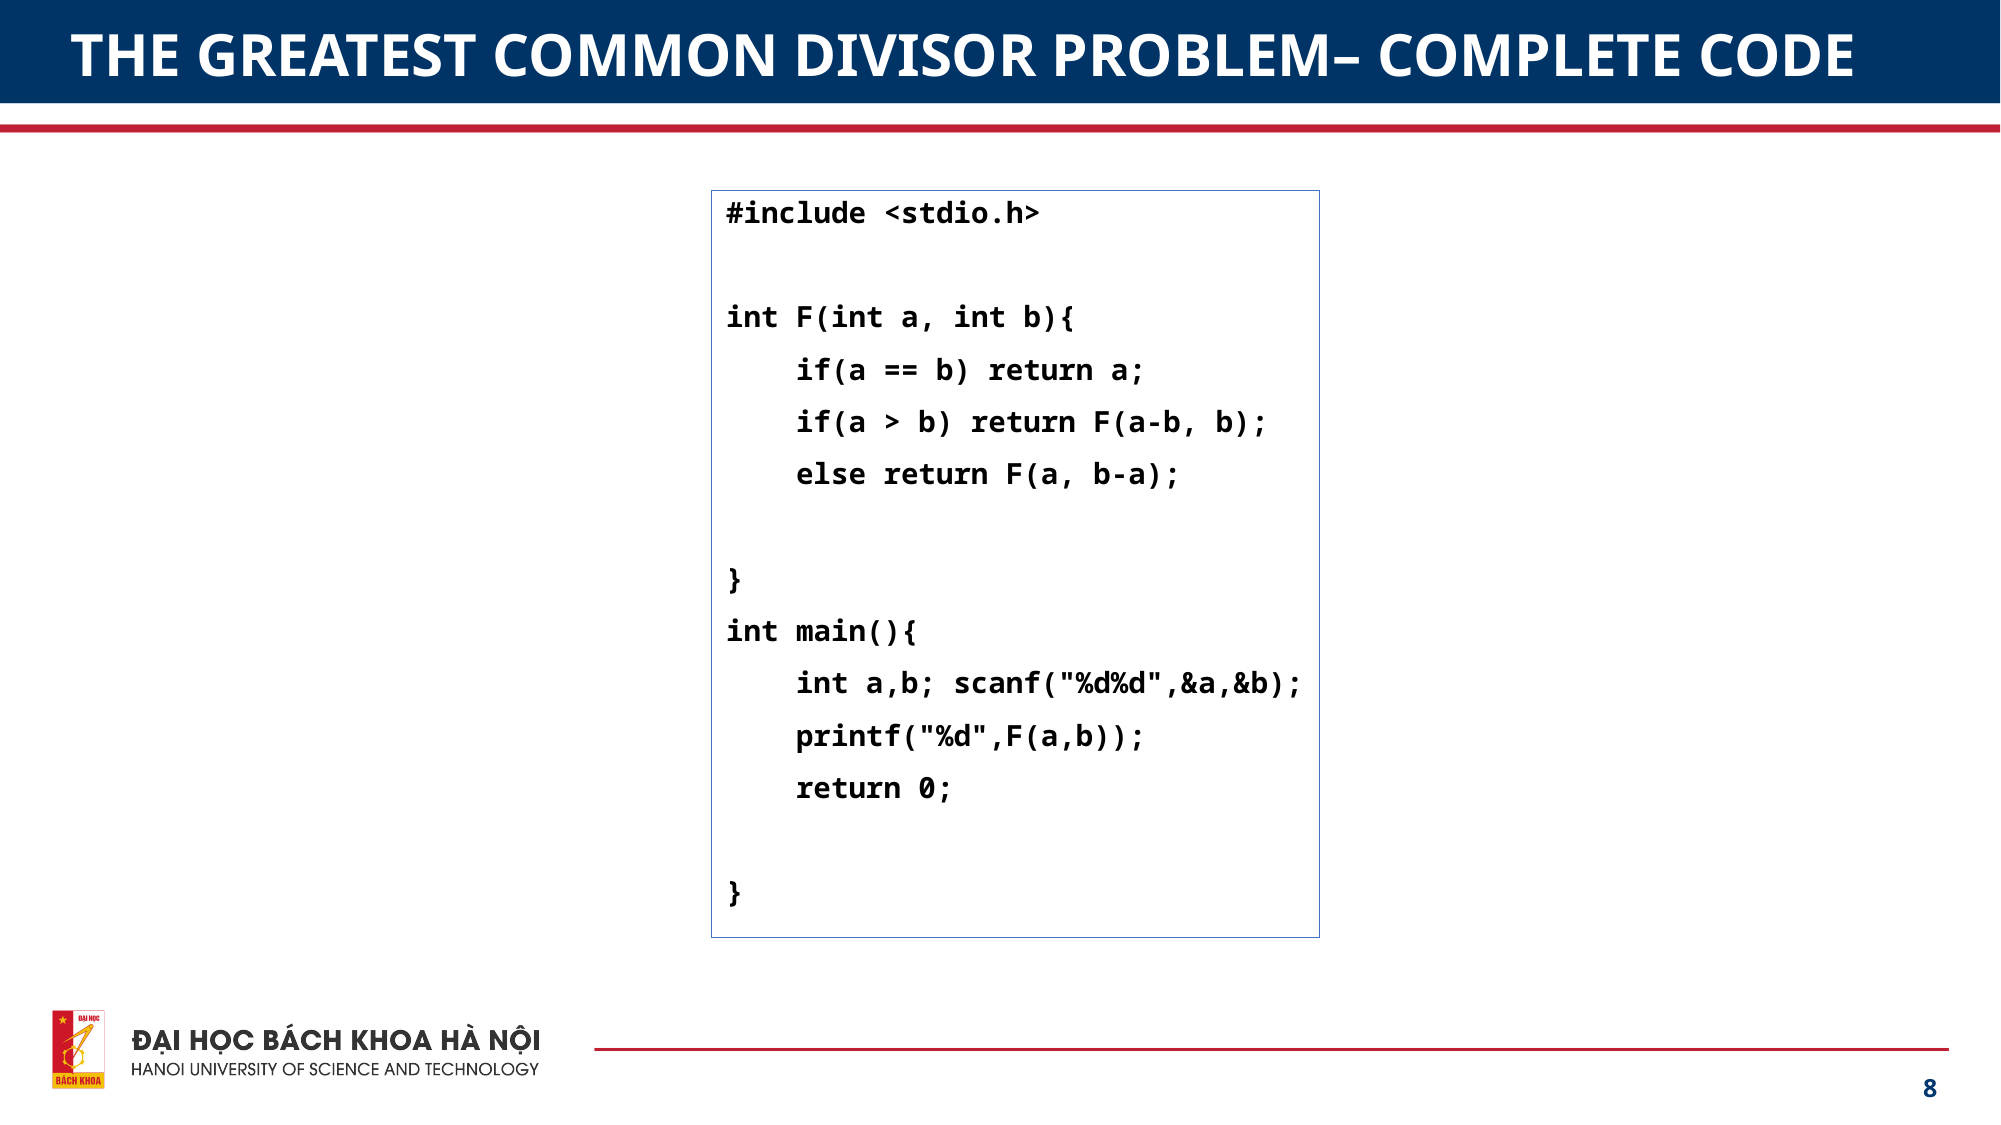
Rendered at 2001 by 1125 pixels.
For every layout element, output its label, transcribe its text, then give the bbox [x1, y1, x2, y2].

list #include <stdio.h> int F(int a, int b){ if(a == b) return a; if(a > b) return F(a-b, b); else return F(a, b-a); } int main(){ int a,b; scanf("%d%d",&a,&b); printf("%d",F(a,b)); return 0; } [711, 190, 1320, 938]
slide_number 8 [1502, 1065, 1953, 1125]
title THE GREATEST COMMON DIVISOR PROBLEM– COMPLETE CODE [55, 18, 1945, 90]
picture [0, 0, 2001, 1125]
